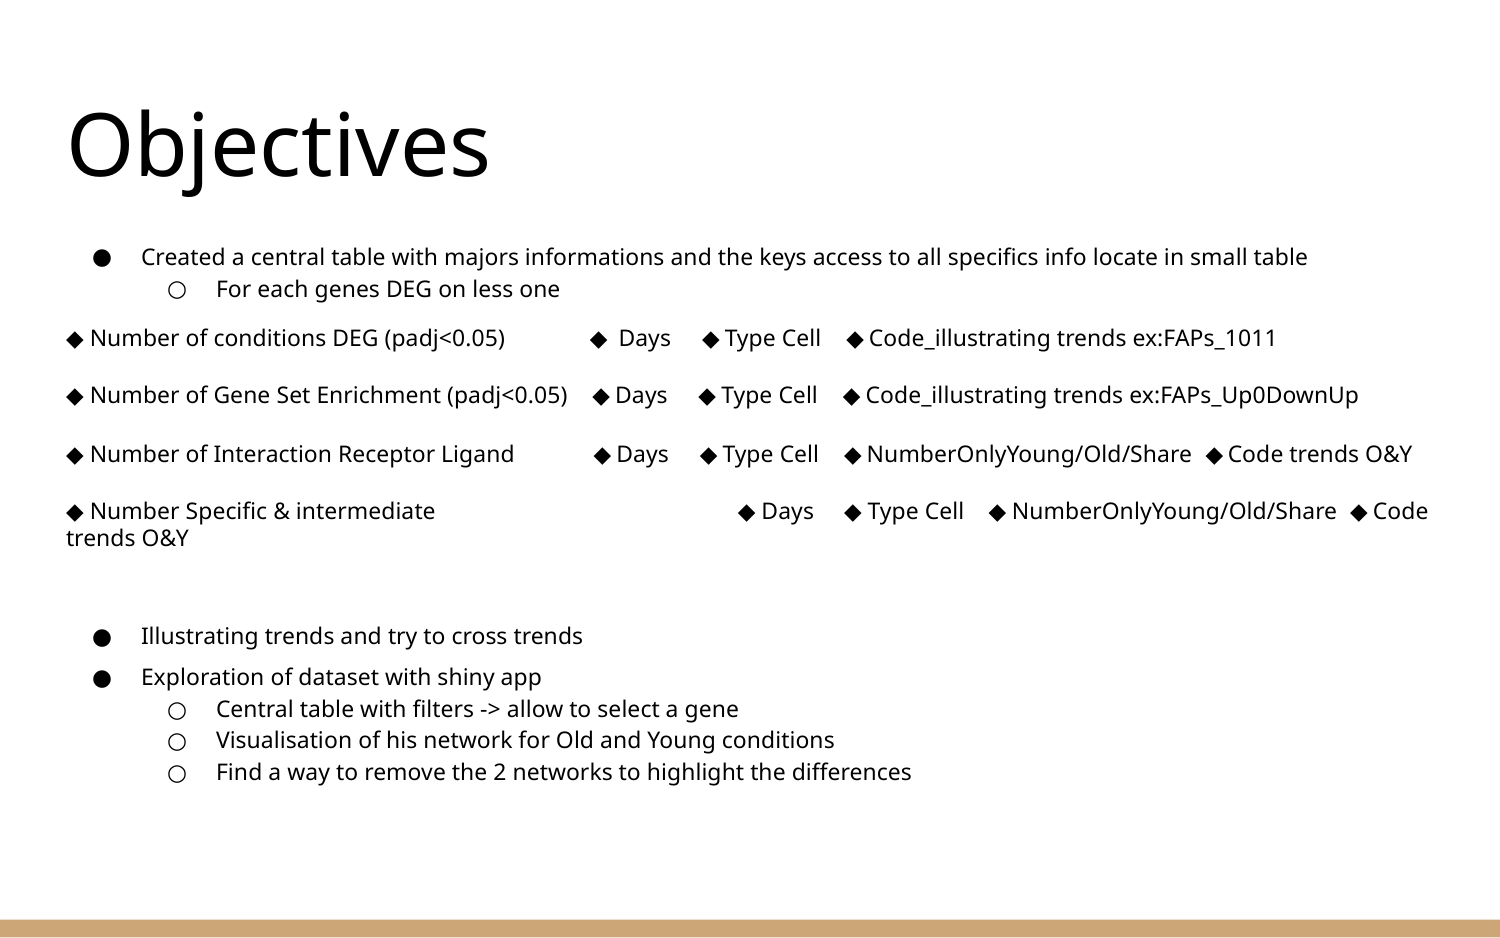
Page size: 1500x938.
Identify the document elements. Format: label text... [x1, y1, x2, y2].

title Objectives [51, 57, 1449, 210]
list Created a central table with majors informations and the keys access to all specifics info locate in small table For each genes DEG on less one ◆ Number Specific & intermediate ◆ Days ◆ Type Cell ◆ NumberOnlyYoung/Old/Share ◆ Code trends O&Y Illustrating trends and try to cross trends Exploration of dataset with shiny app Central table with filters -> allow to select a gene Visualisation of his network for Old and Young conditions Find a way to remove the 2 networks to highlight the differences [51, 223, 1458, 425]
text_box ◆ Number of conditions DEG (padj<0.05) ◆ Days ◆ Type Cell ◆ Code_illustrating trends ex:FAPs_1011 [51, 309, 1440, 365]
text_box ◆ Number of Interaction Receptor Ligand ◆ Days ◆ Type Cell ◆ NumberOnlyYoung/Old/Share ◆ Code trends O&Y [51, 425, 1458, 481]
list Created a central table with majors informations and the keys access to all specifics info locate in small table For each genes DEG on less one ◆ Number Specific & intermediate ◆ Days ◆ Type Cell ◆ NumberOnlyYoung/Old/Share ◆ Code trends O&Y Illustrating trends and try to cross trends Exploration of dataset with shiny app Central table with filters -> allow to select a gene Visualisation of his network for Old and Young conditions Find a way to remove the 2 networks to highlight the differences [51, 481, 1458, 835]
text_box ◆ Number of Gene Set Enrichment (padj<0.05) ◆ Days ◆ Type Cell ◆ Code_illustrating trends ex:FAPs_Up0DownUp [51, 367, 1440, 423]
